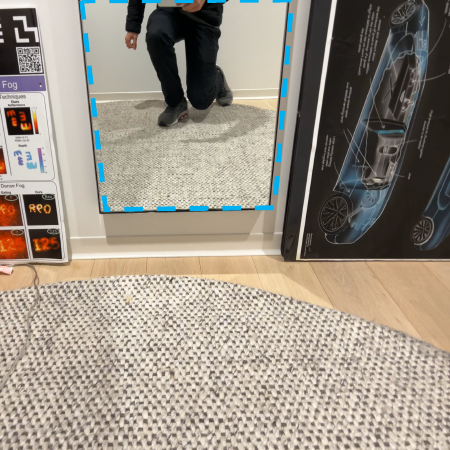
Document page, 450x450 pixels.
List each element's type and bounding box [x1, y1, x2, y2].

text_box [0, 0, 450, 450]
